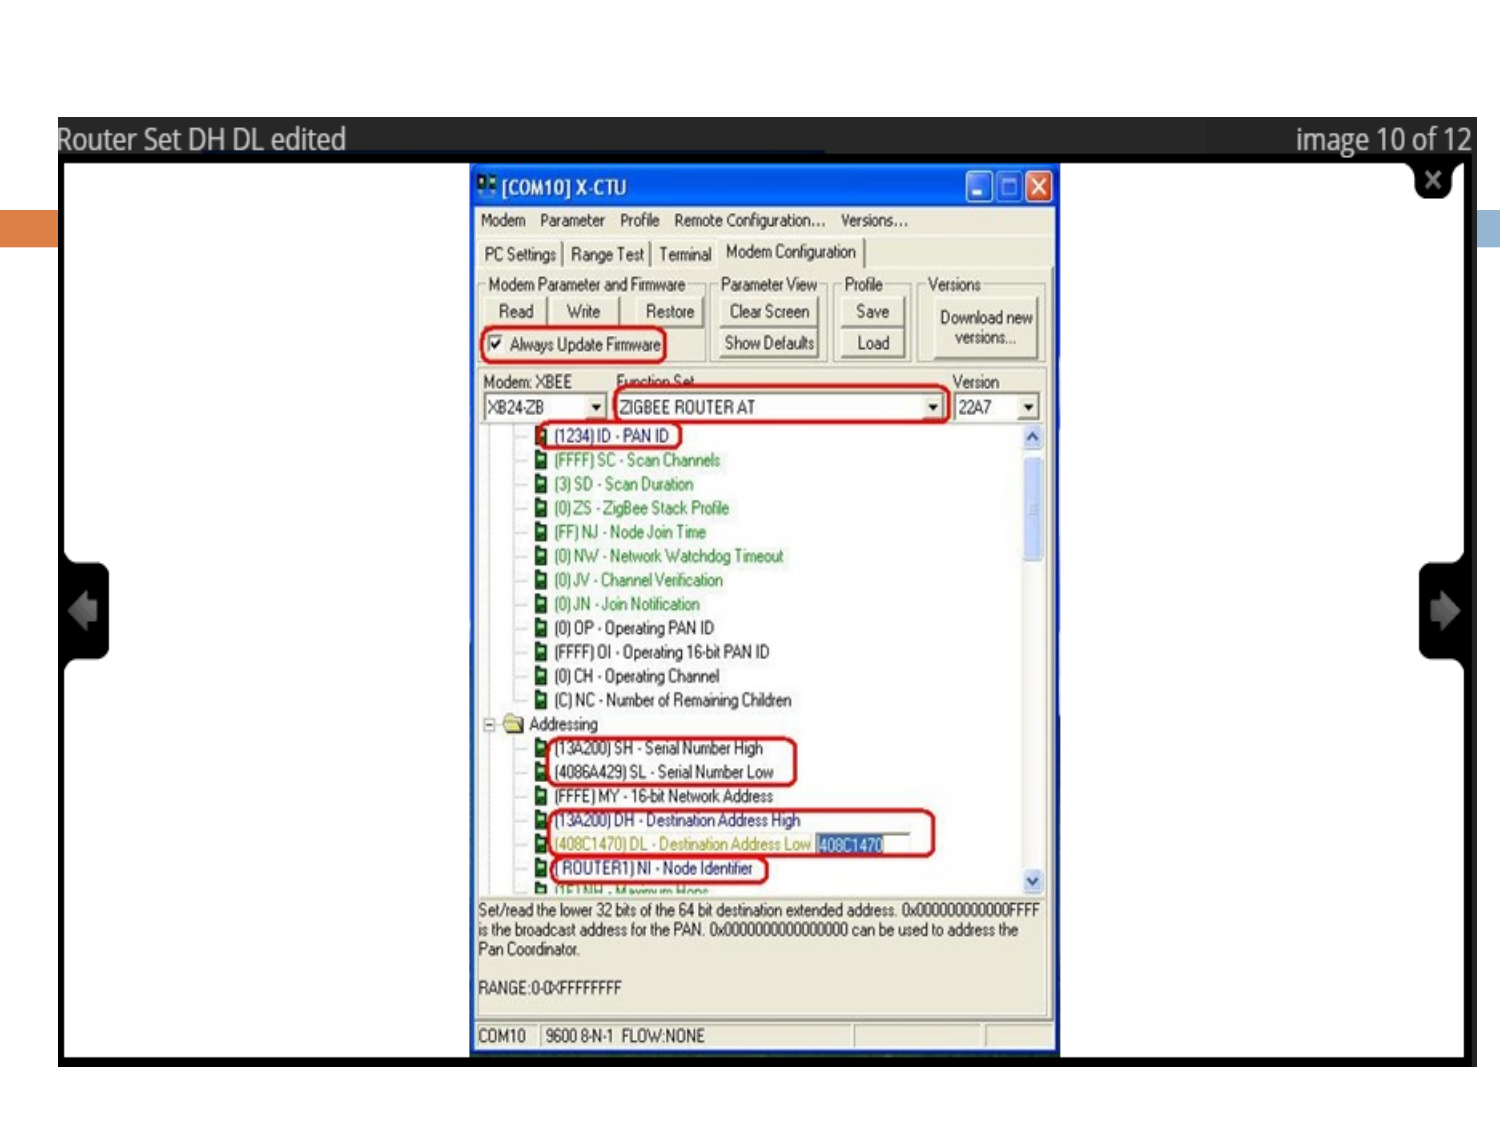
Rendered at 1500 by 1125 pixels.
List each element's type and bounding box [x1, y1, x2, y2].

picture [58, 116, 1477, 1067]
